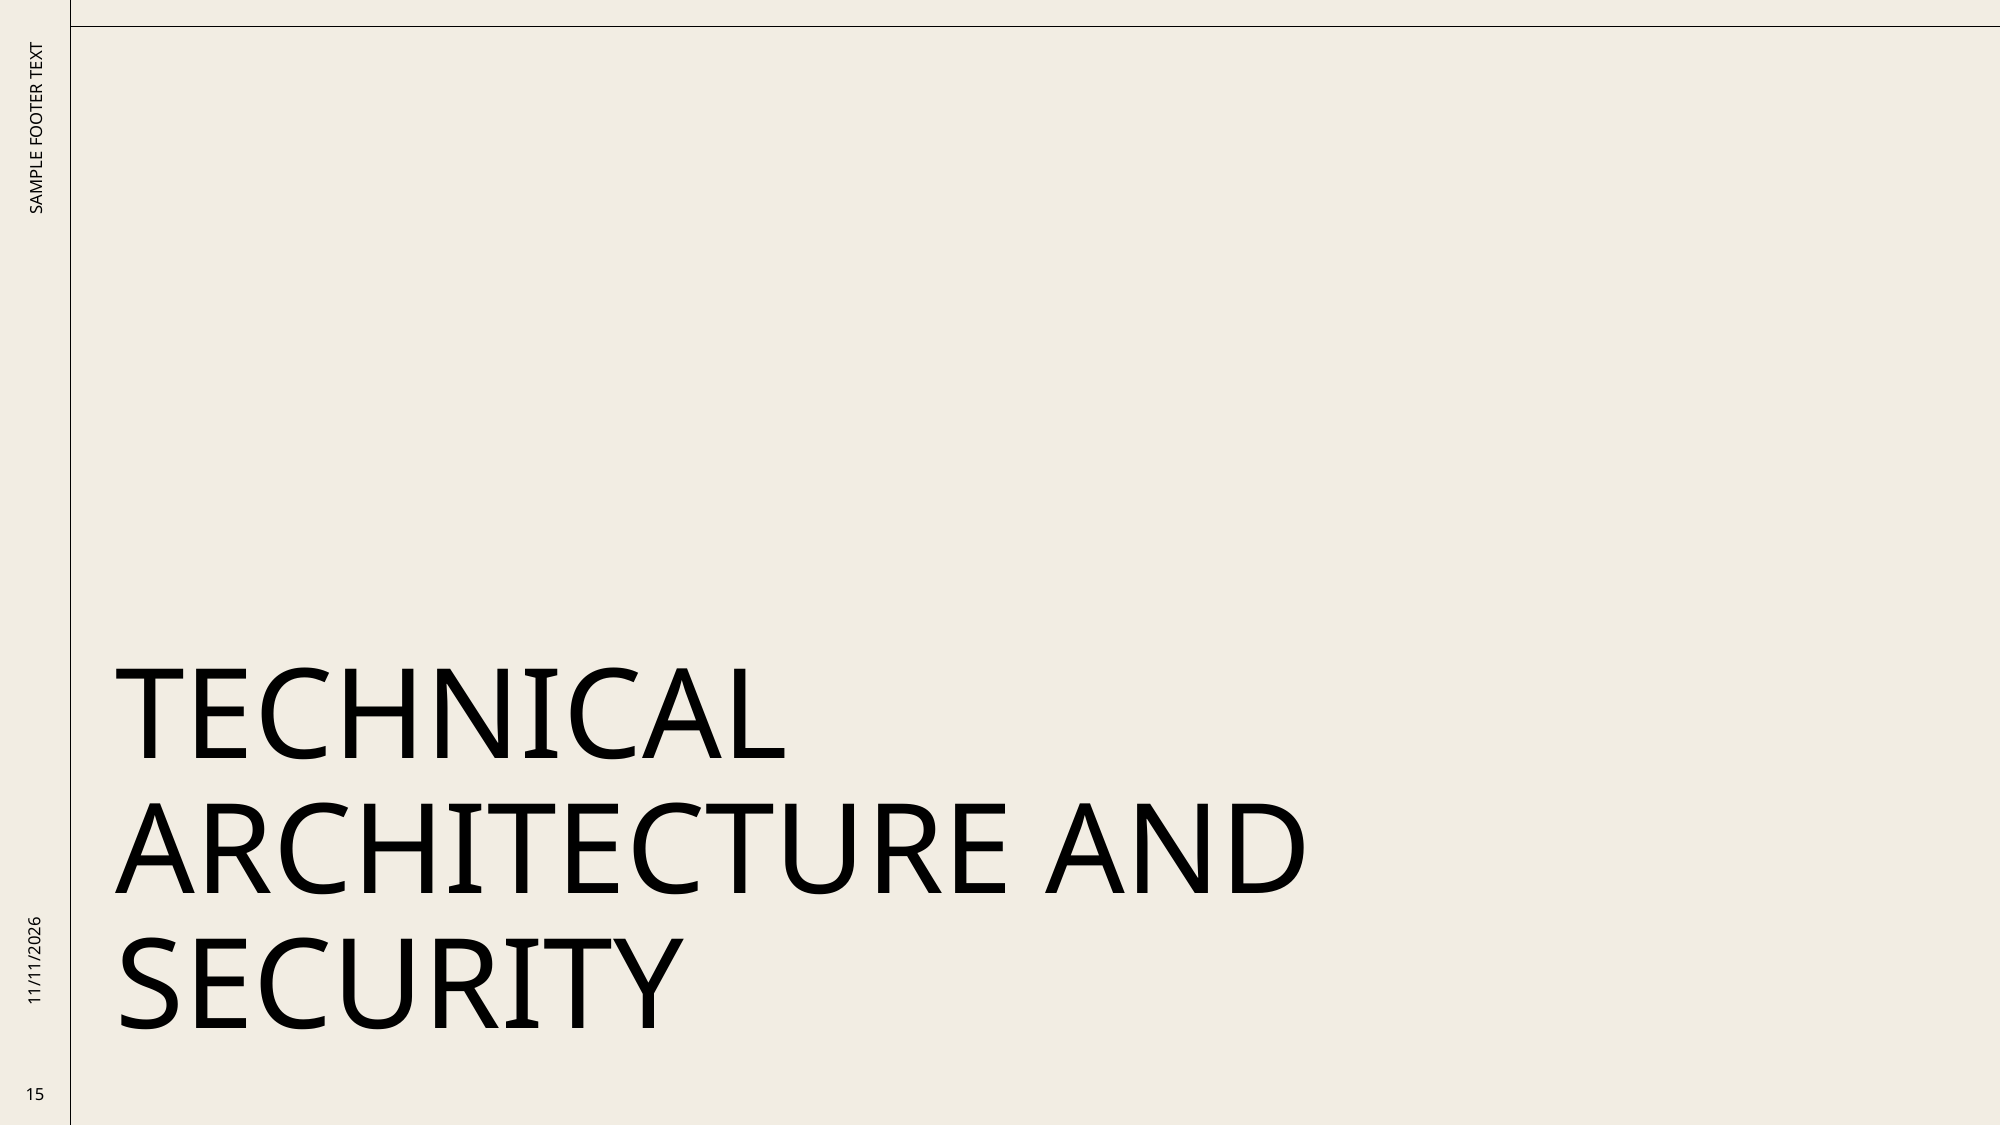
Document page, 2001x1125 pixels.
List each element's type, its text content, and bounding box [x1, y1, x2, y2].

slide_number 15 [0, 1065, 71, 1125]
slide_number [0, 775, 71, 1021]
footer SAMPLE FOOTER TEXT [0, 26, 71, 775]
title Technical Architecture and Security [100, 164, 1398, 1063]
